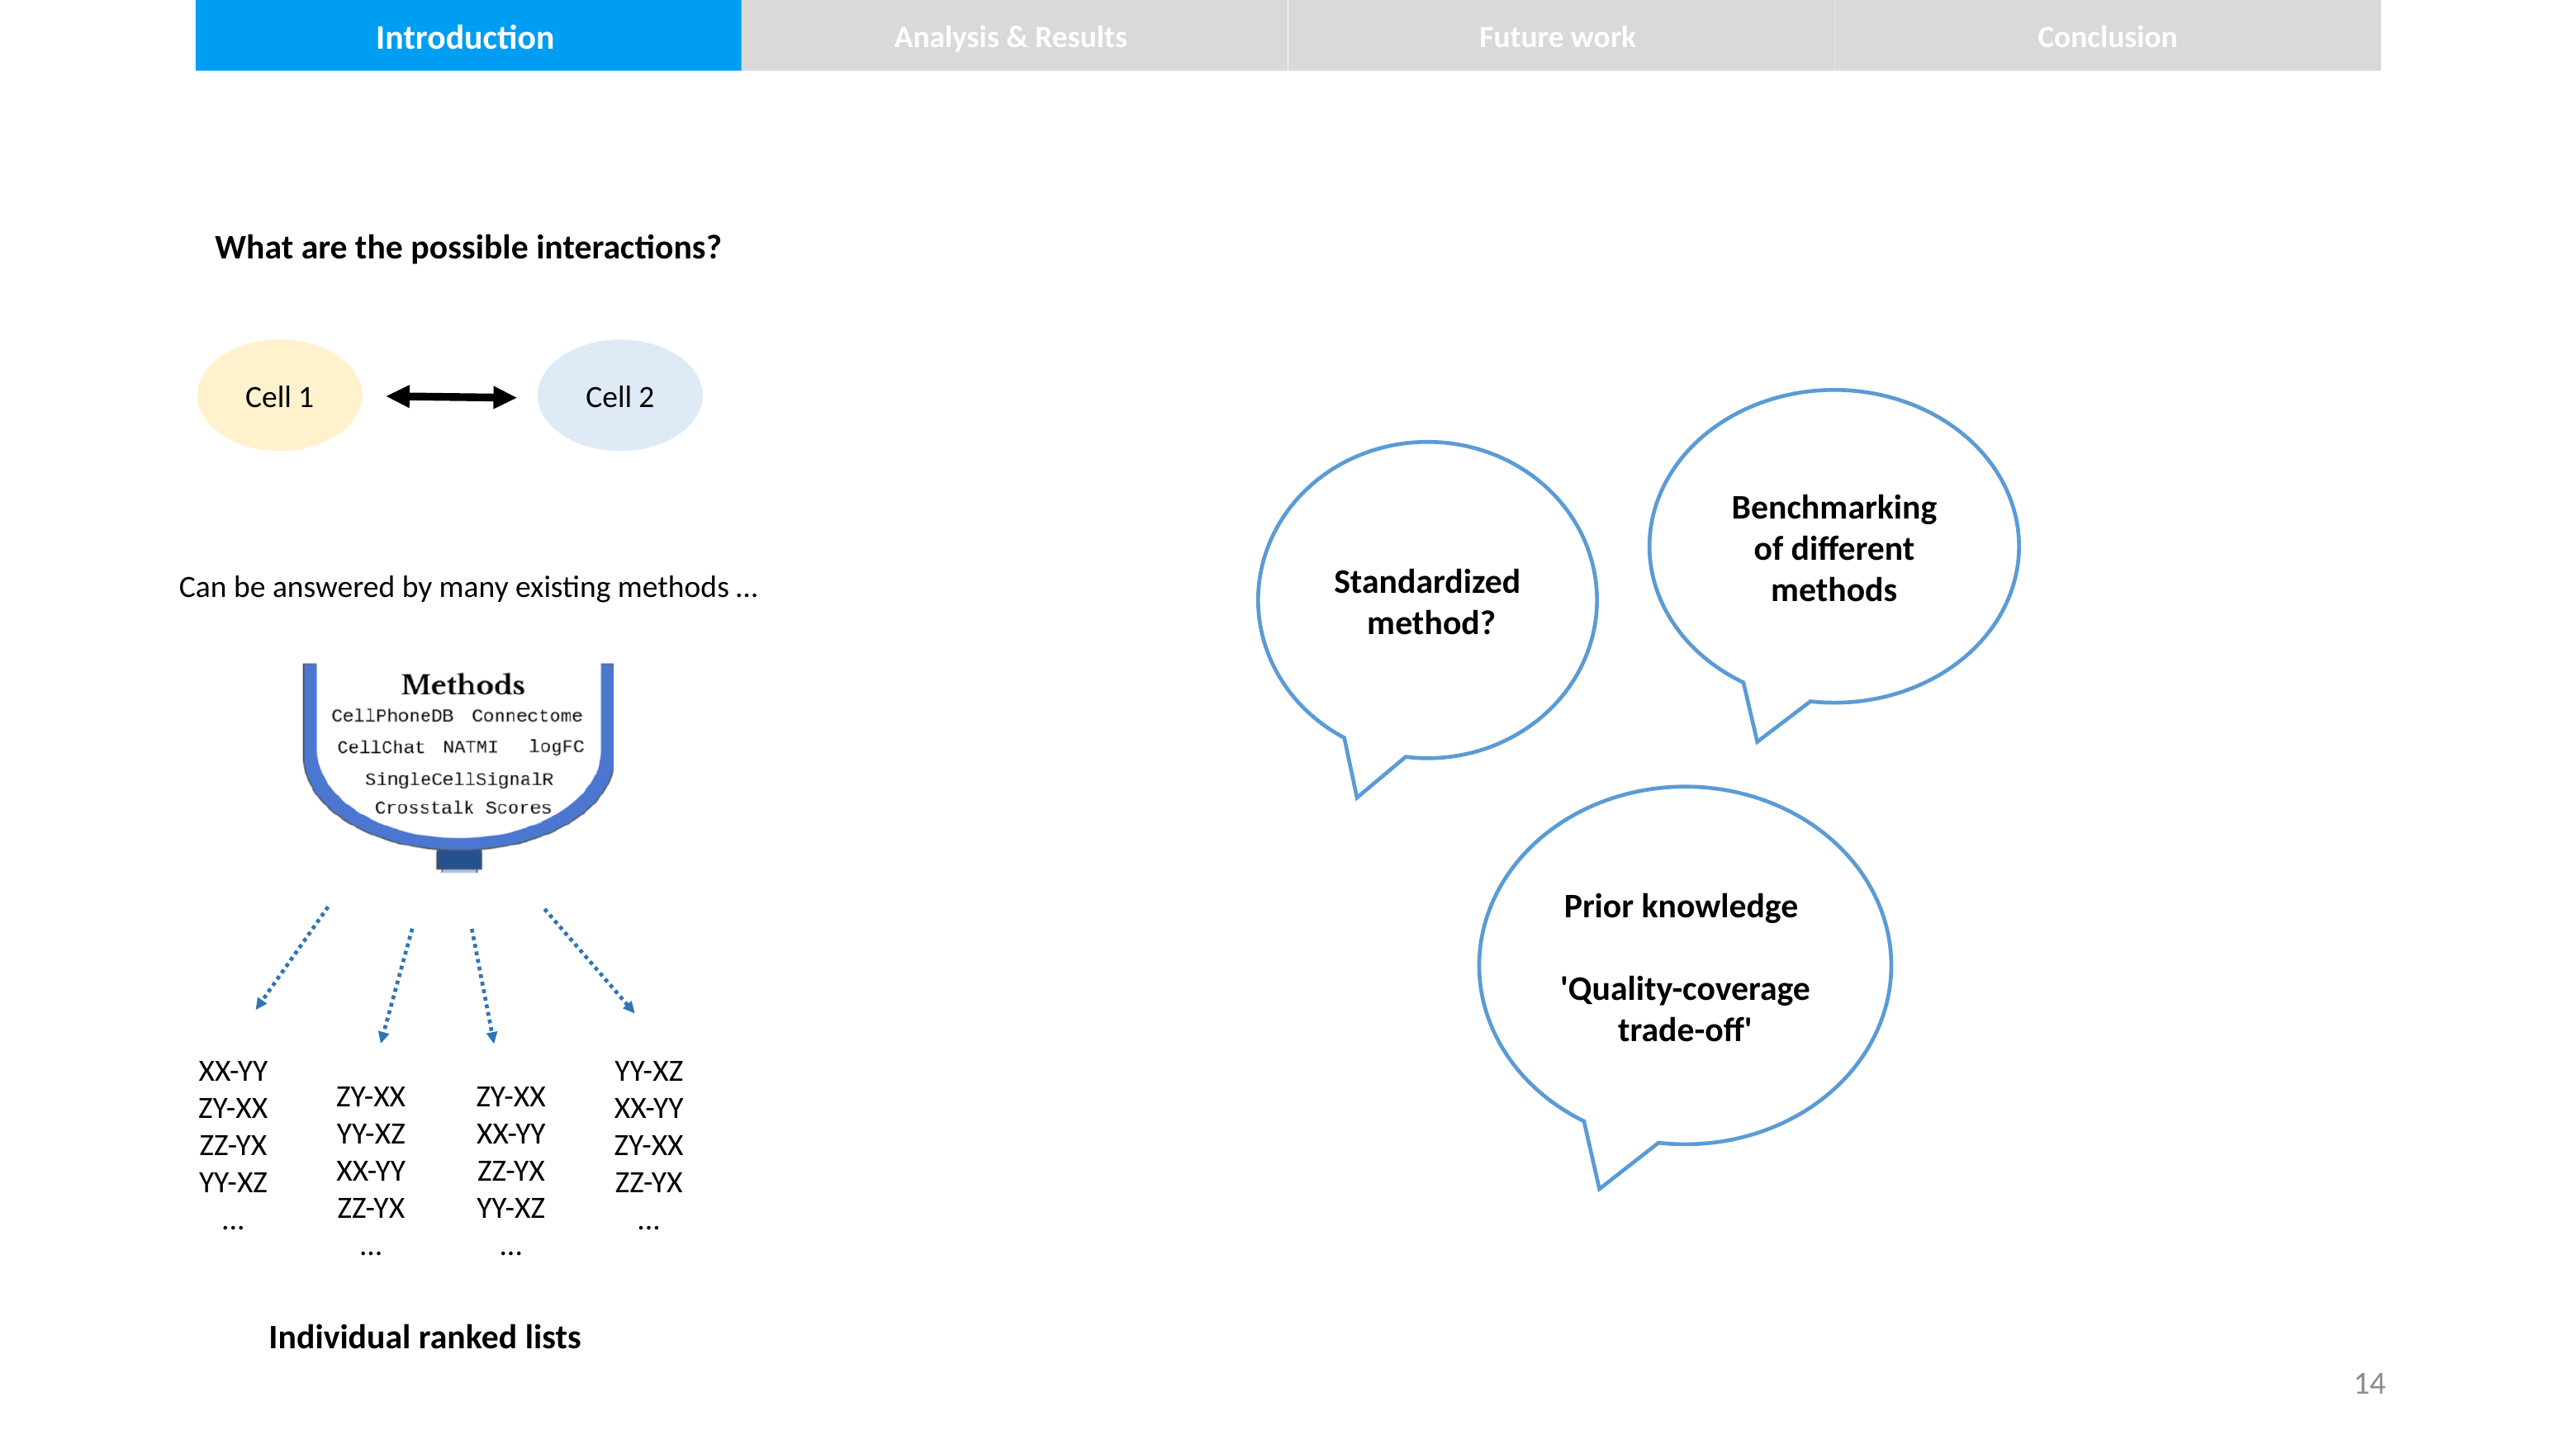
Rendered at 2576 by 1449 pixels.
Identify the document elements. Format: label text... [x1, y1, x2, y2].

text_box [472, 928, 495, 1044]
slide_number 14 [1819, 1342, 2399, 1420]
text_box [381, 928, 413, 1044]
text_box XX-YY ZY-XX ZZ-YX YY-XZ ... [164, 1044, 302, 1243]
text_box Can be answered by many existing methods … [105, 560, 833, 610]
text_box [544, 908, 635, 1014]
text_box Conclusion [1834, 0, 2382, 72]
text_box ZY-XX YY-XZ XX-YY ZZ-YX ... [302, 1069, 440, 1268]
text_box Analysis & Results [741, 0, 1288, 72]
text_box Cell 2 [535, 338, 705, 453]
text_box Future work [1288, 0, 1834, 72]
text_box Individual ranked lists [256, 1307, 629, 1361]
text_box Cell 1 [195, 338, 364, 453]
text_box Benchmarking of different methods [1649, 389, 2020, 744]
text_box YY-XZ XX-YY ZY-XX ZZ-YX ... [580, 1044, 718, 1243]
text_box Introduction [195, 0, 741, 72]
text_box Prior knowledge 'Quality-coverage trade-off' [1478, 785, 1893, 1191]
text_box Standardized method? [1257, 441, 1598, 800]
text_box ZY-XX XX-YY ZZ-YX YY-XZ ... [442, 1069, 580, 1268]
text_box What are the possible interactions? [152, 218, 785, 272]
picture [278, 643, 615, 873]
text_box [255, 907, 329, 1011]
